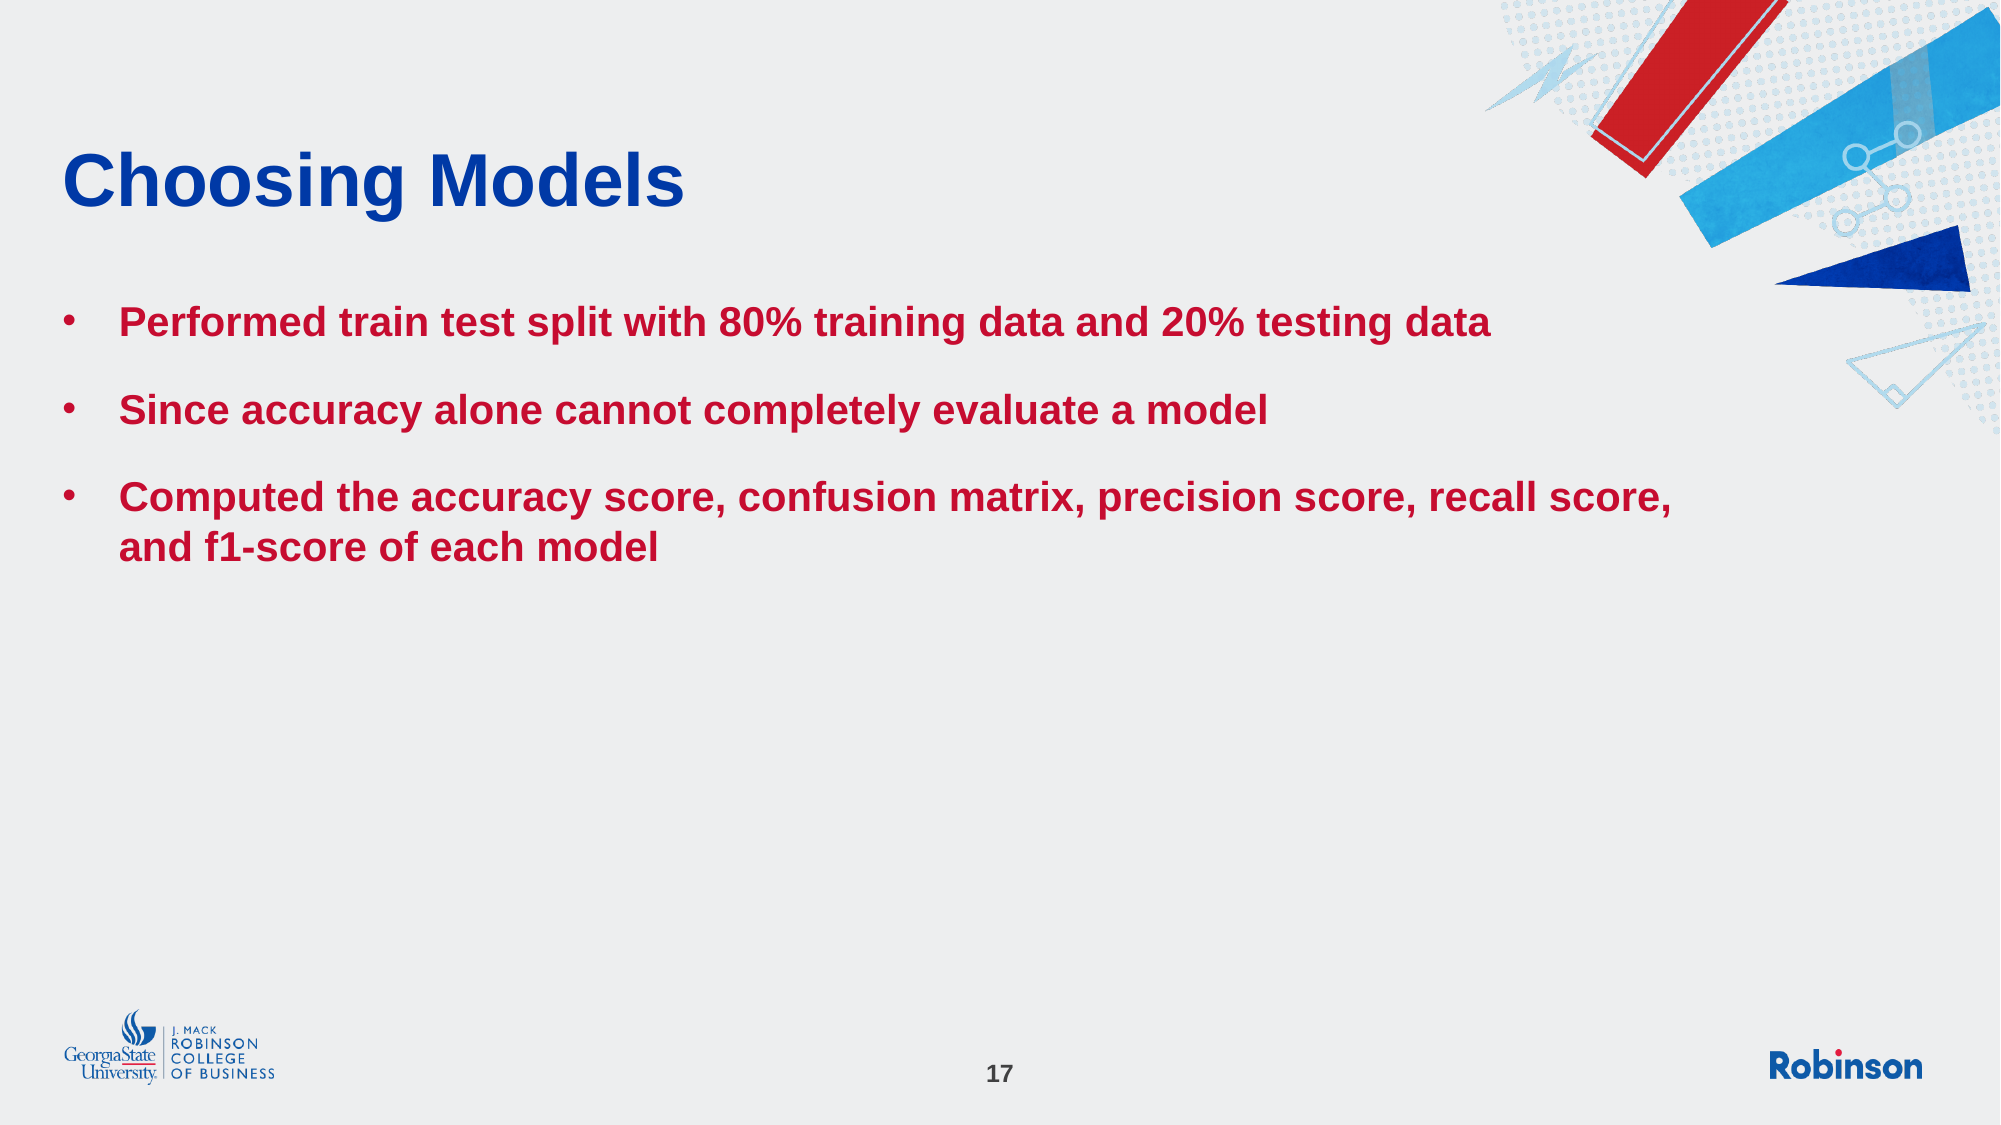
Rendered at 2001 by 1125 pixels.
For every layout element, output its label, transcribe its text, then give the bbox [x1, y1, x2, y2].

list Performed train test split with 80% training data and 20% testing data Since accuracy alone cannot completely evaluate a model Computed the accuracy score, confusion matrix, precision score, recall score, and f1-score of each model [62, 295, 1711, 947]
picture [64, 1009, 274, 1085]
title Choosing Models [62, 141, 1938, 223]
picture [1770, 1049, 1922, 1079]
picture [1471, 0, 2001, 491]
slide_number 17 [774, 1042, 1225, 1103]
